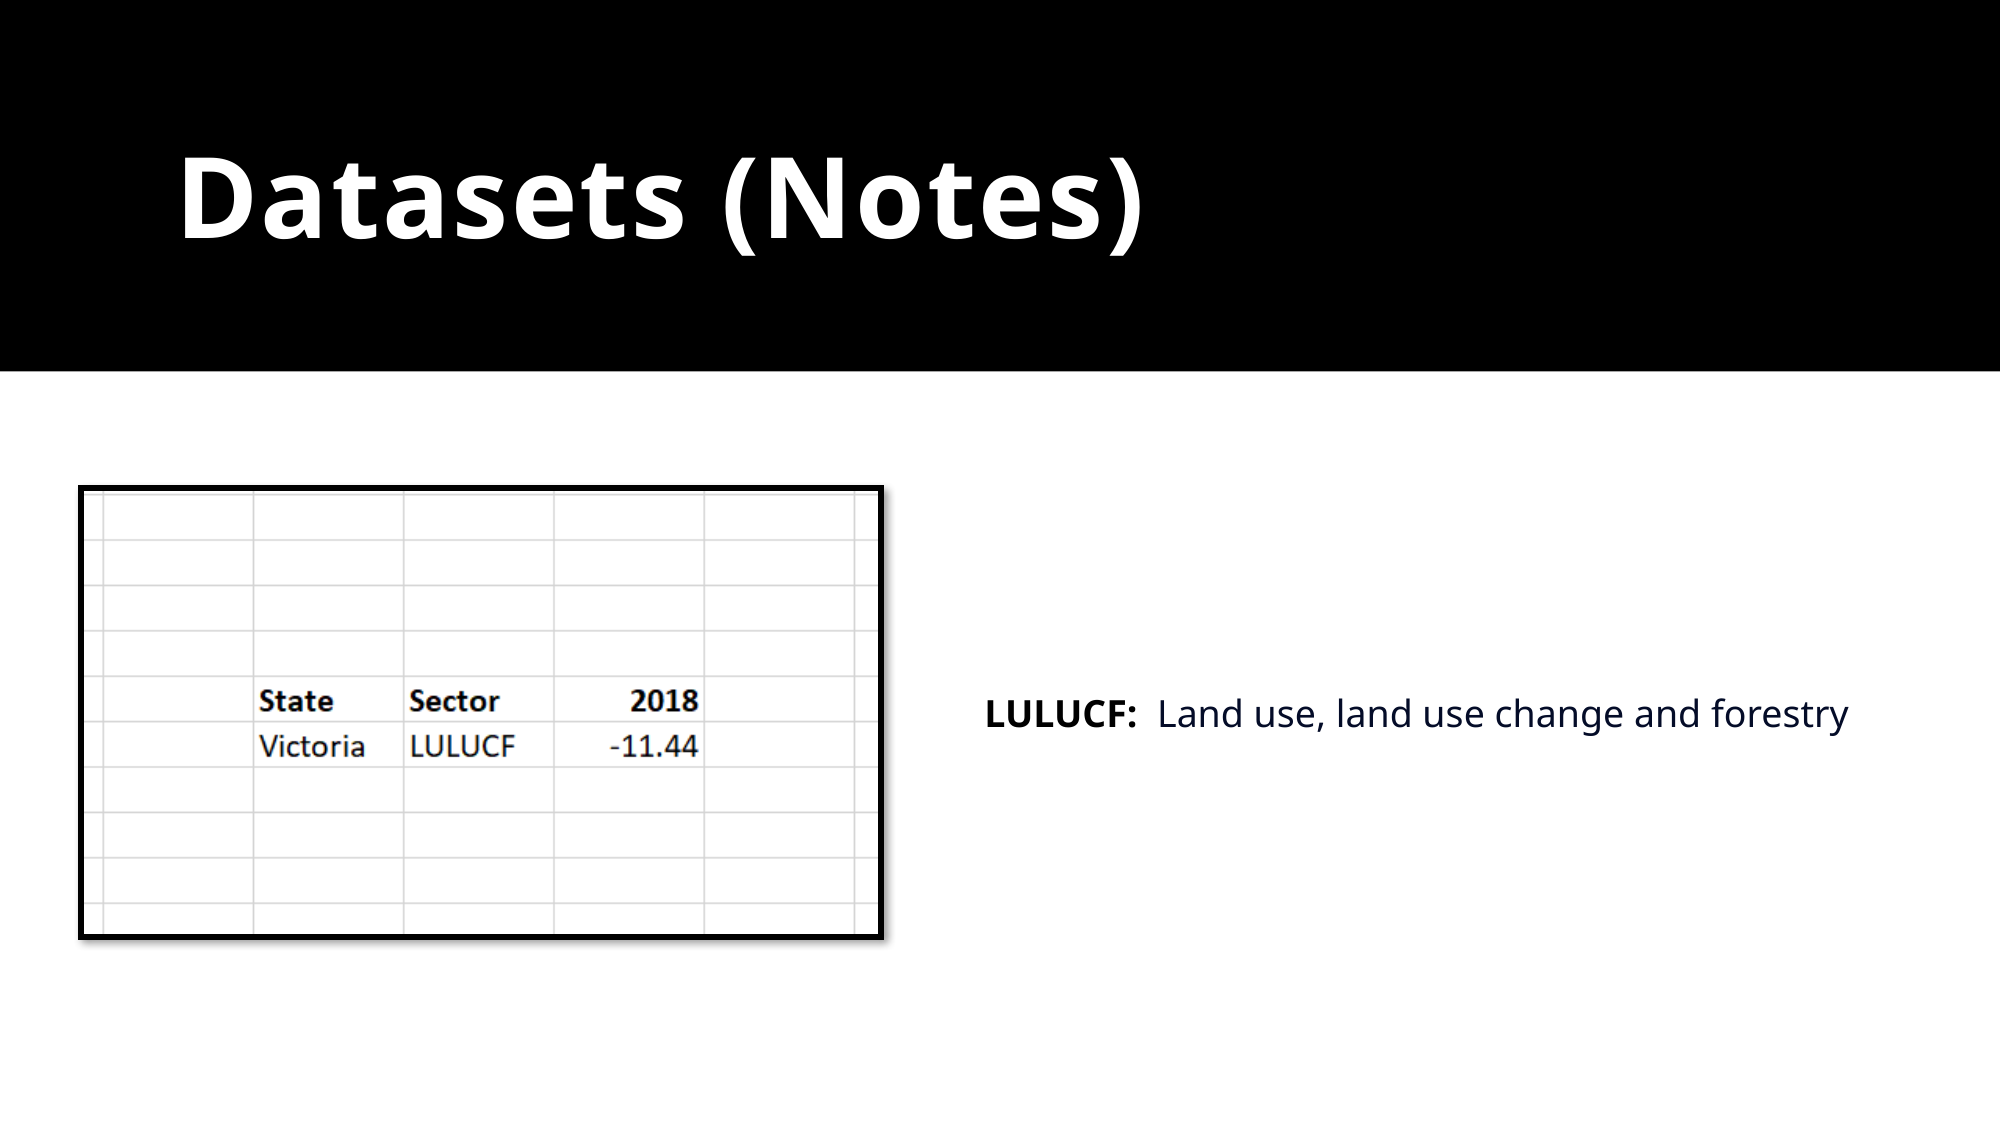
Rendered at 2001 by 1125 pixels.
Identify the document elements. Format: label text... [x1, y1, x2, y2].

title Datasets (Notes) [157, 52, 1842, 332]
text_box LULUCF: Land use, land use change and forestry [969, 682, 1916, 742]
picture [84, 491, 879, 934]
